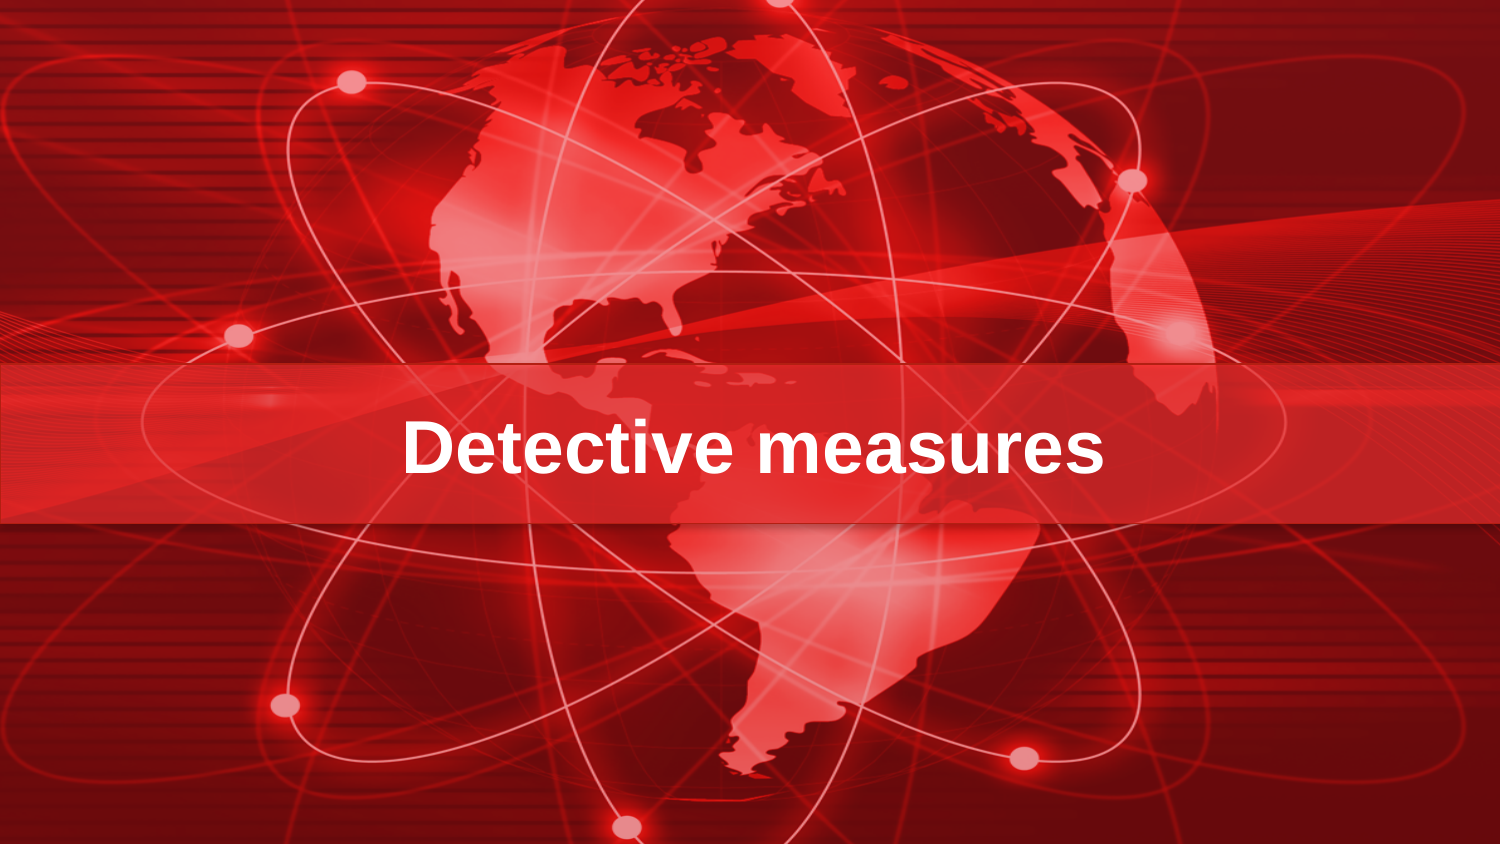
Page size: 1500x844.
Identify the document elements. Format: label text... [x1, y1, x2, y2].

picture [0, 524, 1500, 844]
picture [0, 0, 1500, 363]
title Detective measures [0, 363, 1500, 524]
